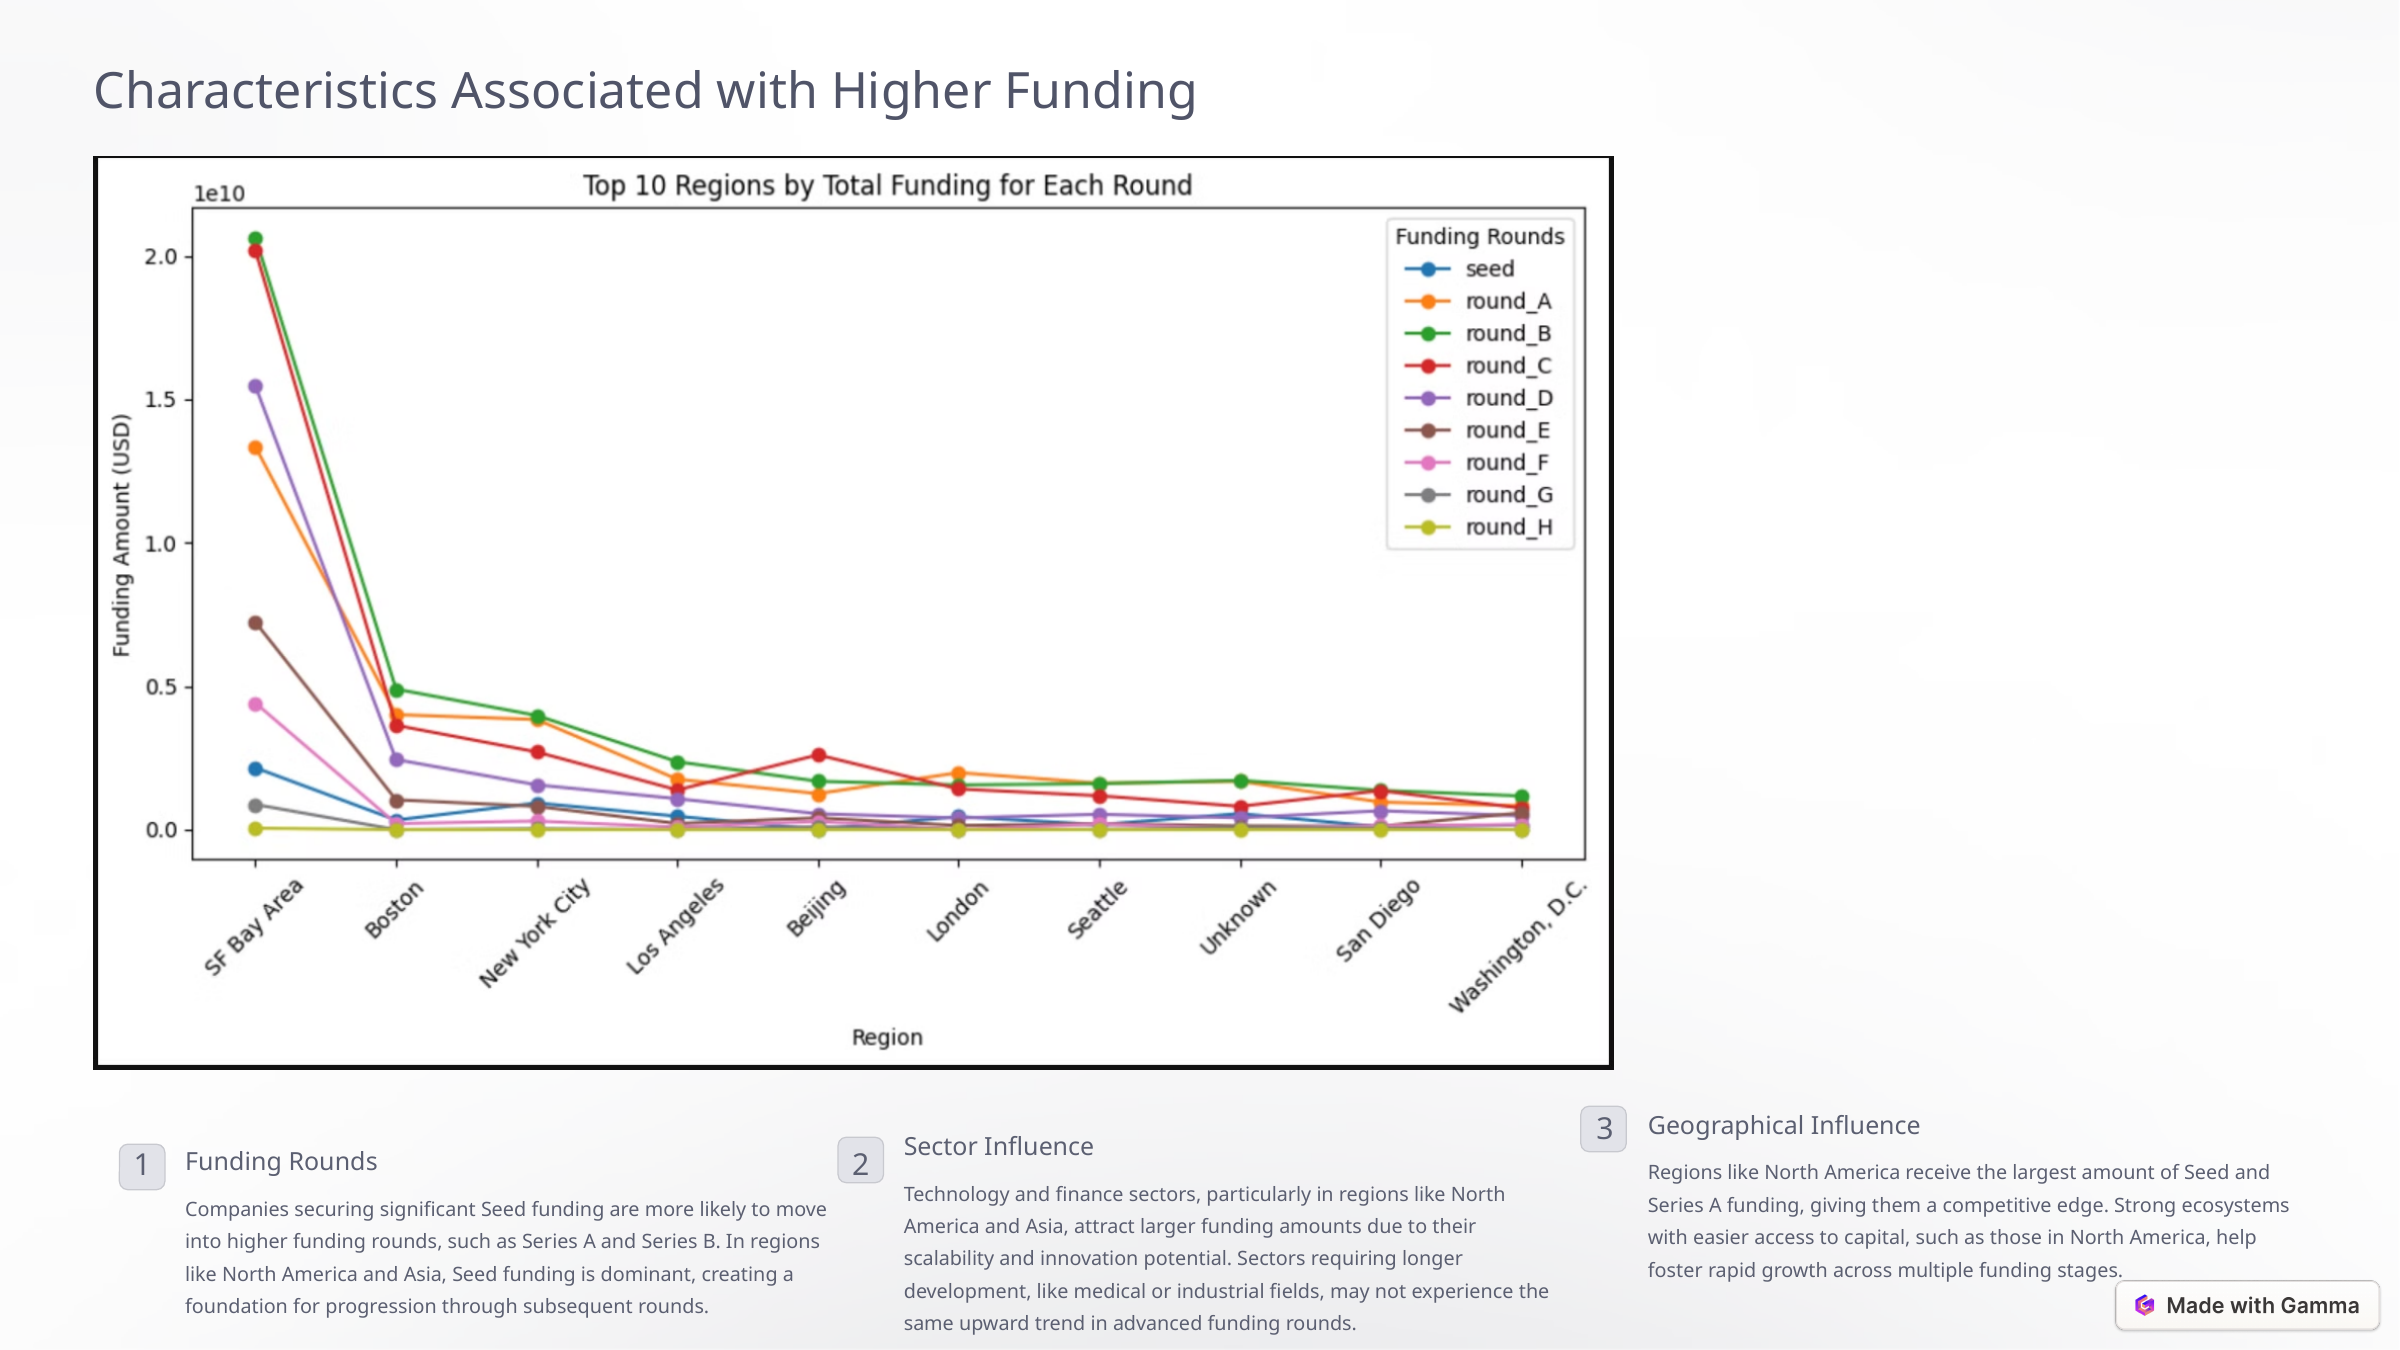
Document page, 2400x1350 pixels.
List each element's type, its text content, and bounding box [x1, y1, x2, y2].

text_box 2 [852, 1151, 870, 1182]
text_box Geographical Influence [1647, 1107, 1925, 1140]
text_box Regions like North America receive the largest amount of Seed and Series A funding, giving them a competitive edge. Strong ecosystems with easier access to capital, such as those in North America, help foster rapid growth across multiple funding stages. [1647, 1151, 2307, 1282]
text_box [1580, 1106, 1627, 1152]
text_box 3 [1596, 1115, 1614, 1146]
text_box [119, 1144, 165, 1190]
text_box [837, 1137, 884, 1183]
text_box Technology and finance sectors, particularly in regions like North America and Asia, attract larger funding amounts due to their scalability and innovation potential. Sectors requiring longer development, like medical or industrial fields, may not experience the same upward trend in advanced funding rounds. [903, 1172, 1562, 1335]
text_box 1 [136, 1151, 148, 1182]
text_box Sector Influence [903, 1129, 1157, 1161]
picture [93, 156, 1614, 1070]
picture [2106, 1271, 2389, 1339]
text_box Characteristics Associated with Higher Funding [93, 55, 1224, 119]
text_box Companies securing significant Seed funding are more likely to move into higher funding rounds, such as Series A and Series B. In regions like North America and Asia, Seed funding is dominant, creating a foundation for progression through subsequent rounds. [185, 1188, 844, 1318]
text_box Funding Rounds [185, 1144, 439, 1176]
